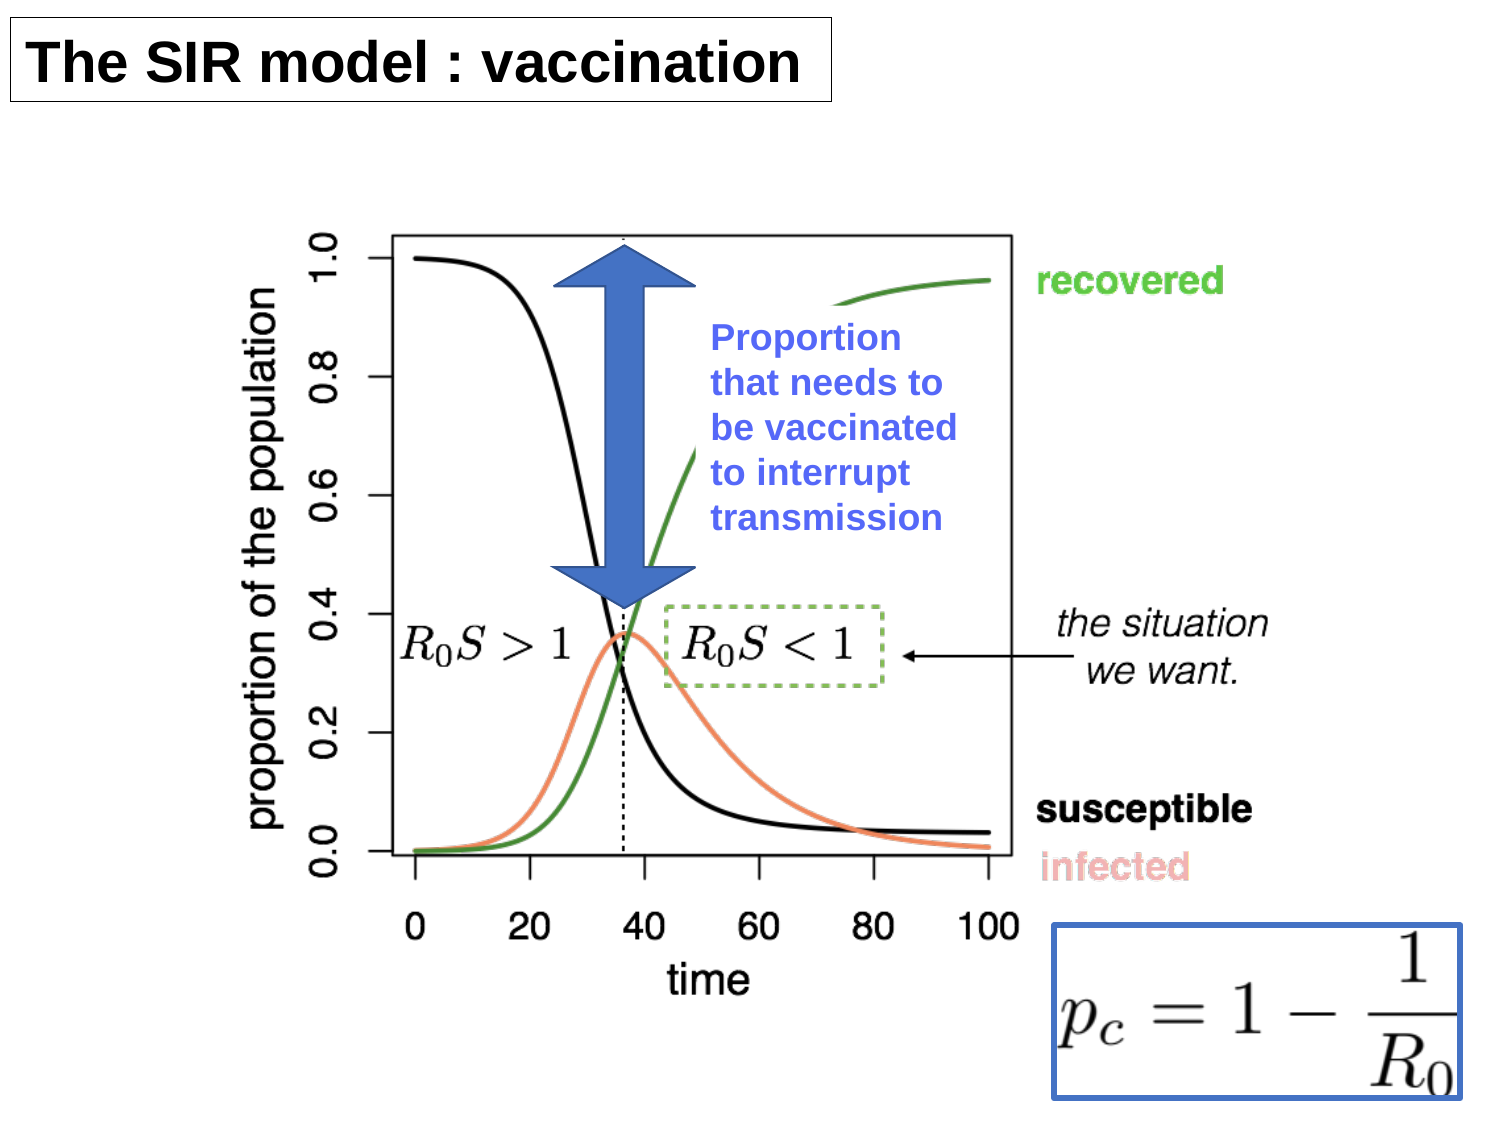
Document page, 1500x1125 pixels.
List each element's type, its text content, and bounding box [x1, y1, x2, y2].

text_box The SIR model : vaccination [10, 17, 832, 102]
picture [223, 219, 1458, 1096]
